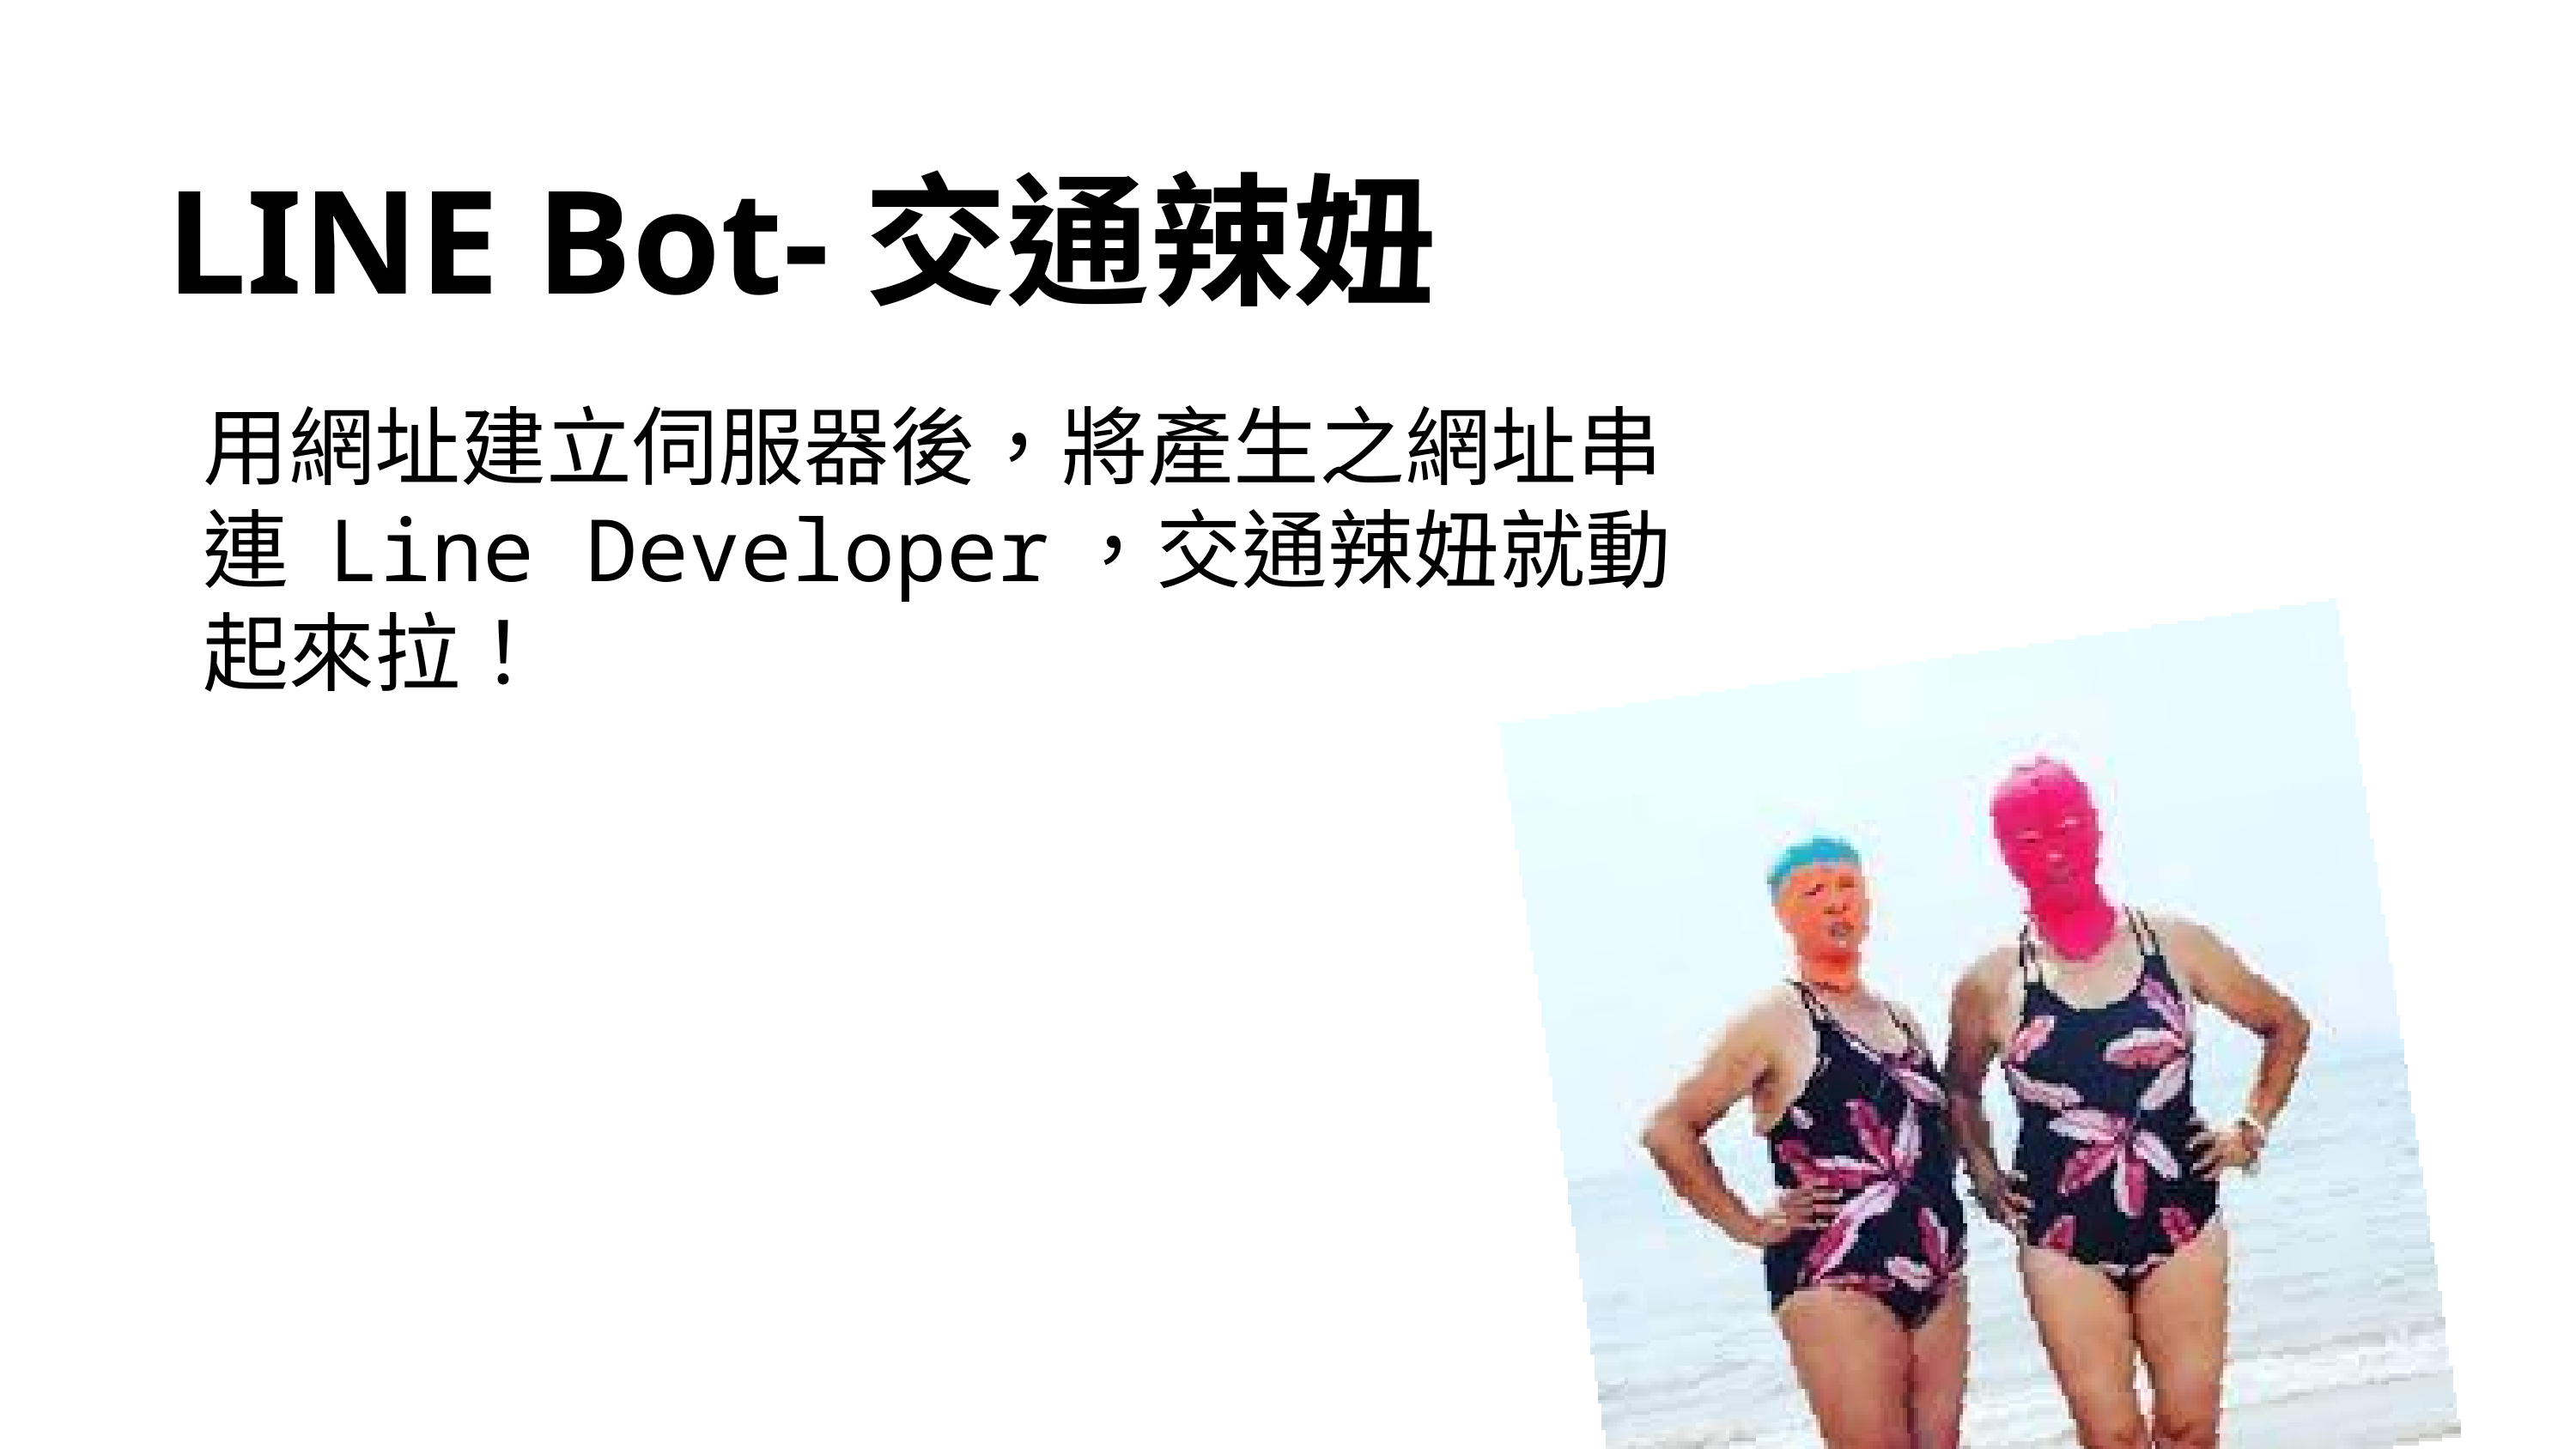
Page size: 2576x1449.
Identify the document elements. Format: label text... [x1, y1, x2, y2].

text_box 用網址建立伺服器後，將產生之網址串連 Line Developer，交通辣妞就動起來拉！ [190, 386, 1712, 708]
text_box LINE Bot-交通辣妞 [166, 170, 1950, 325]
picture [1497, 598, 2461, 1449]
